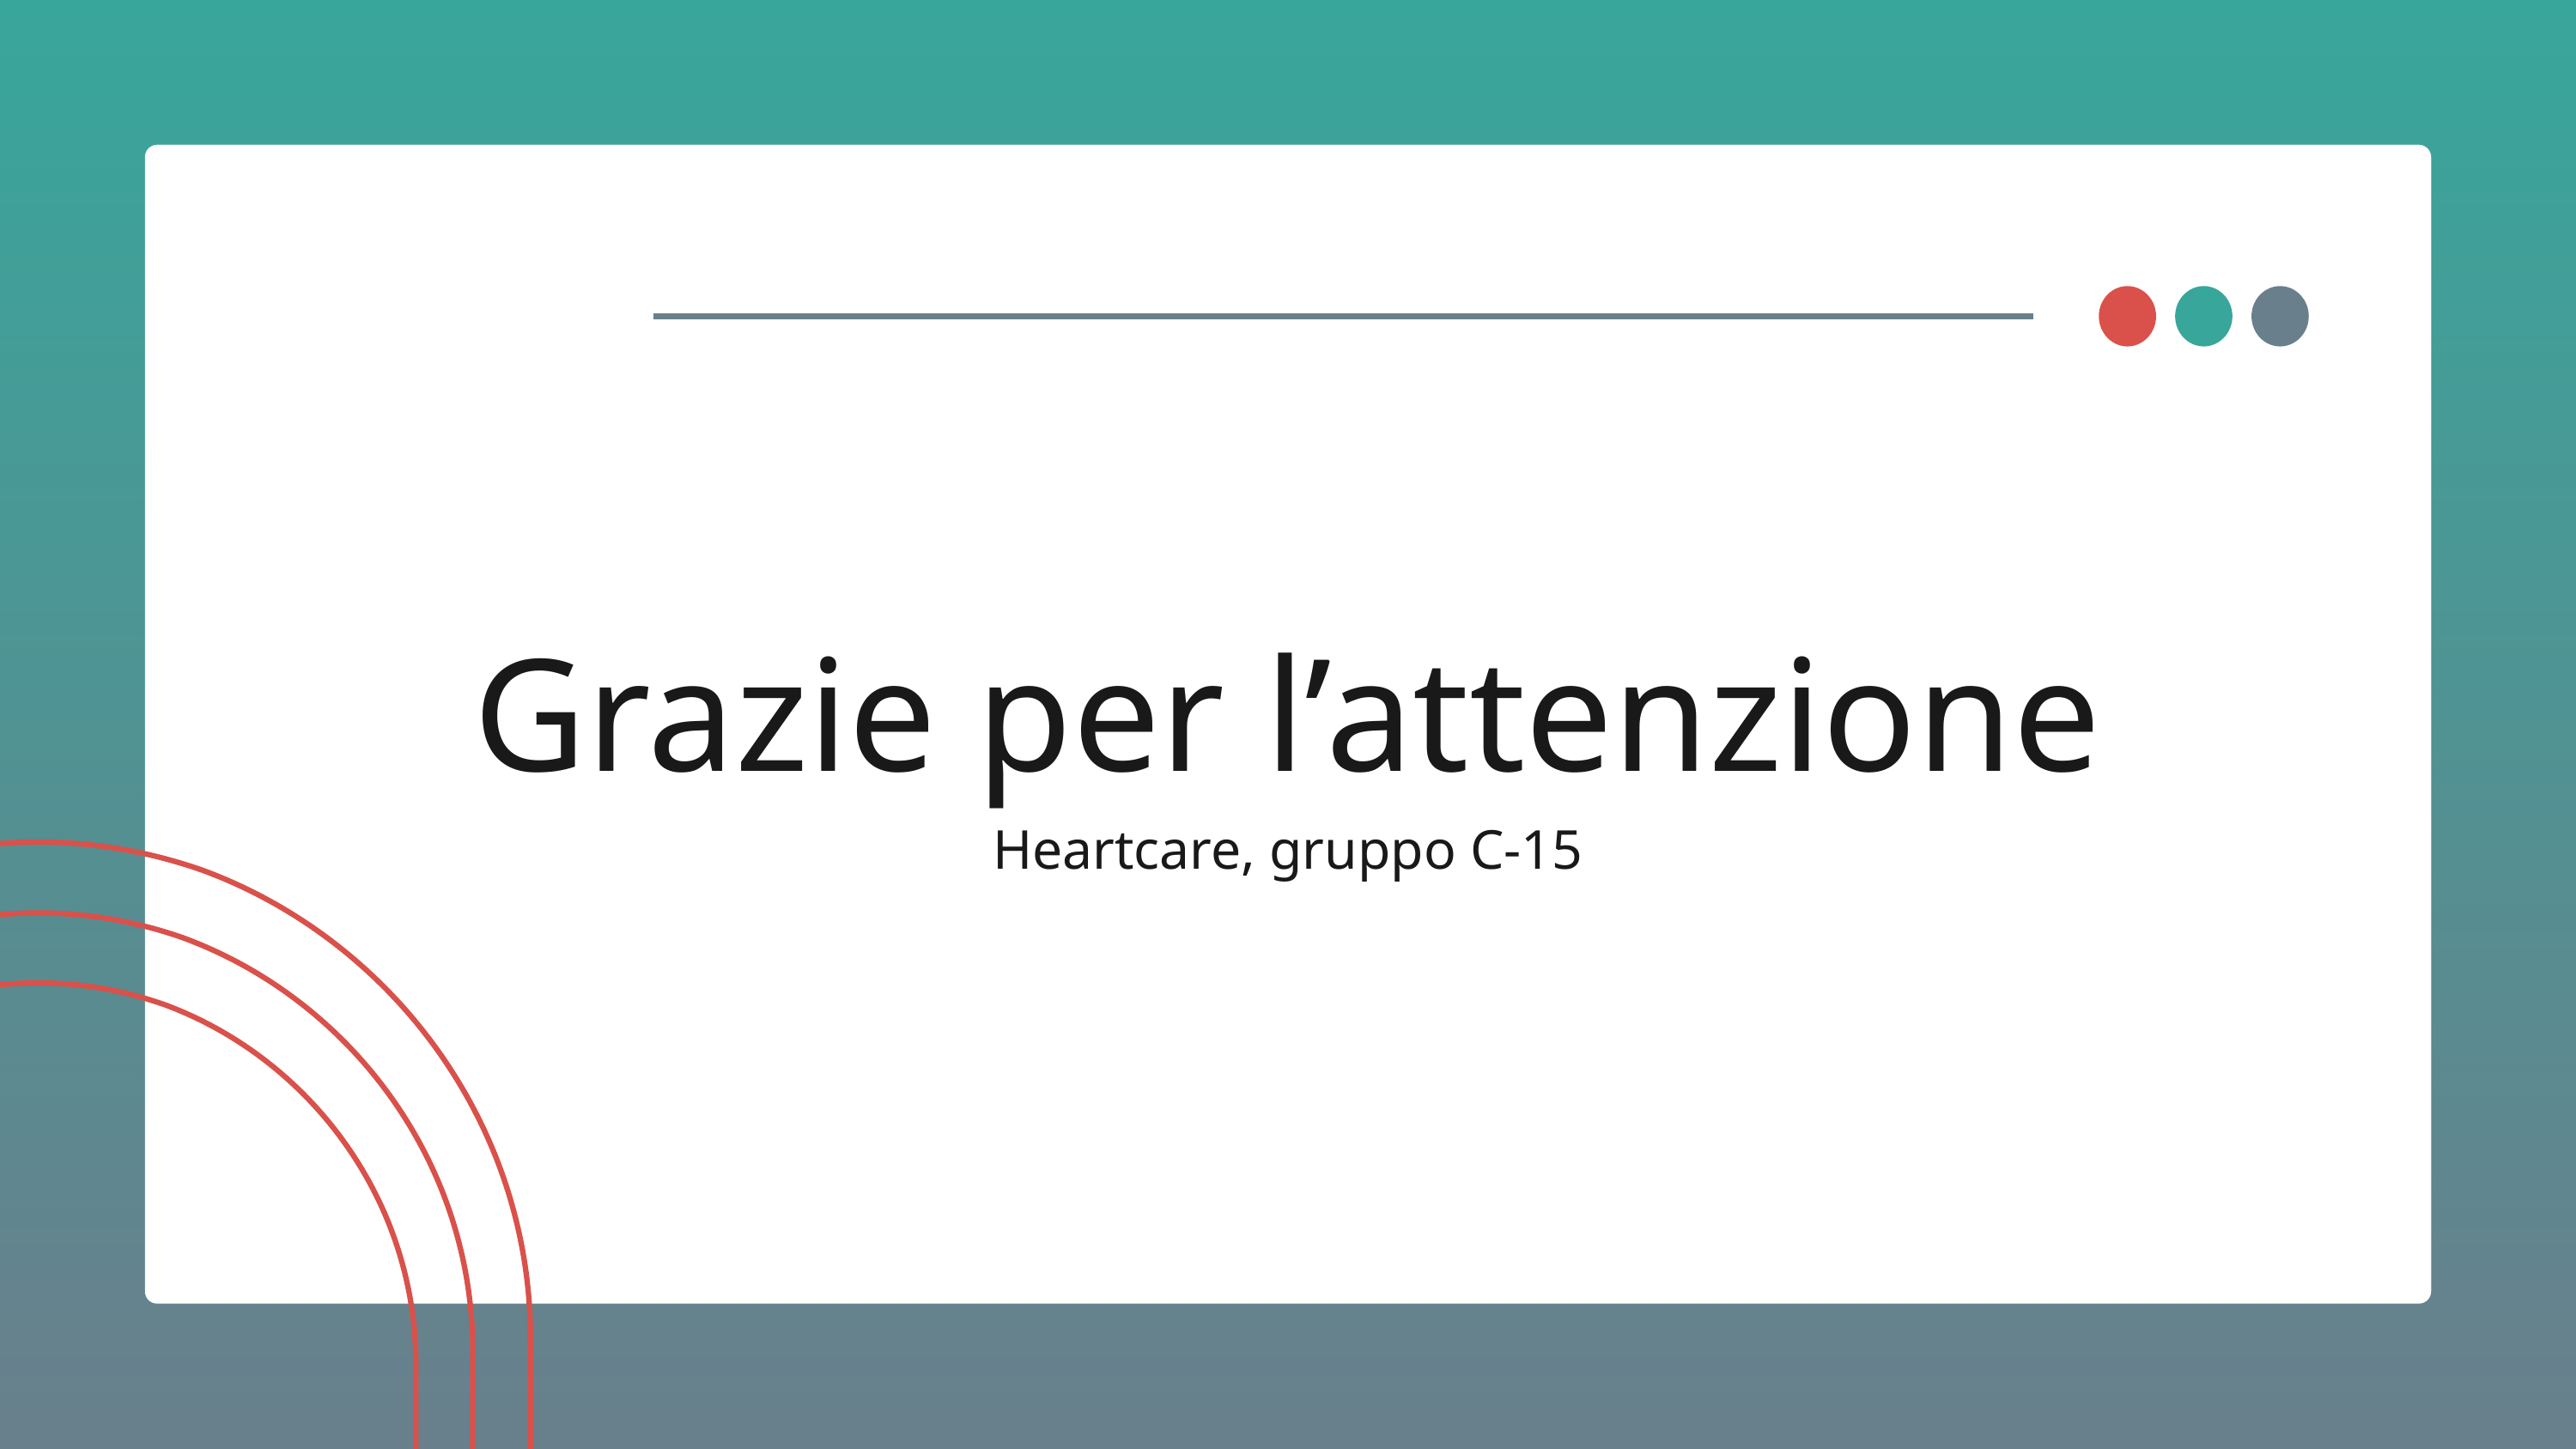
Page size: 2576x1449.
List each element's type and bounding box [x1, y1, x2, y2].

text_box [0, 841, 531, 1449]
text_box [144, 124, 2432, 1304]
